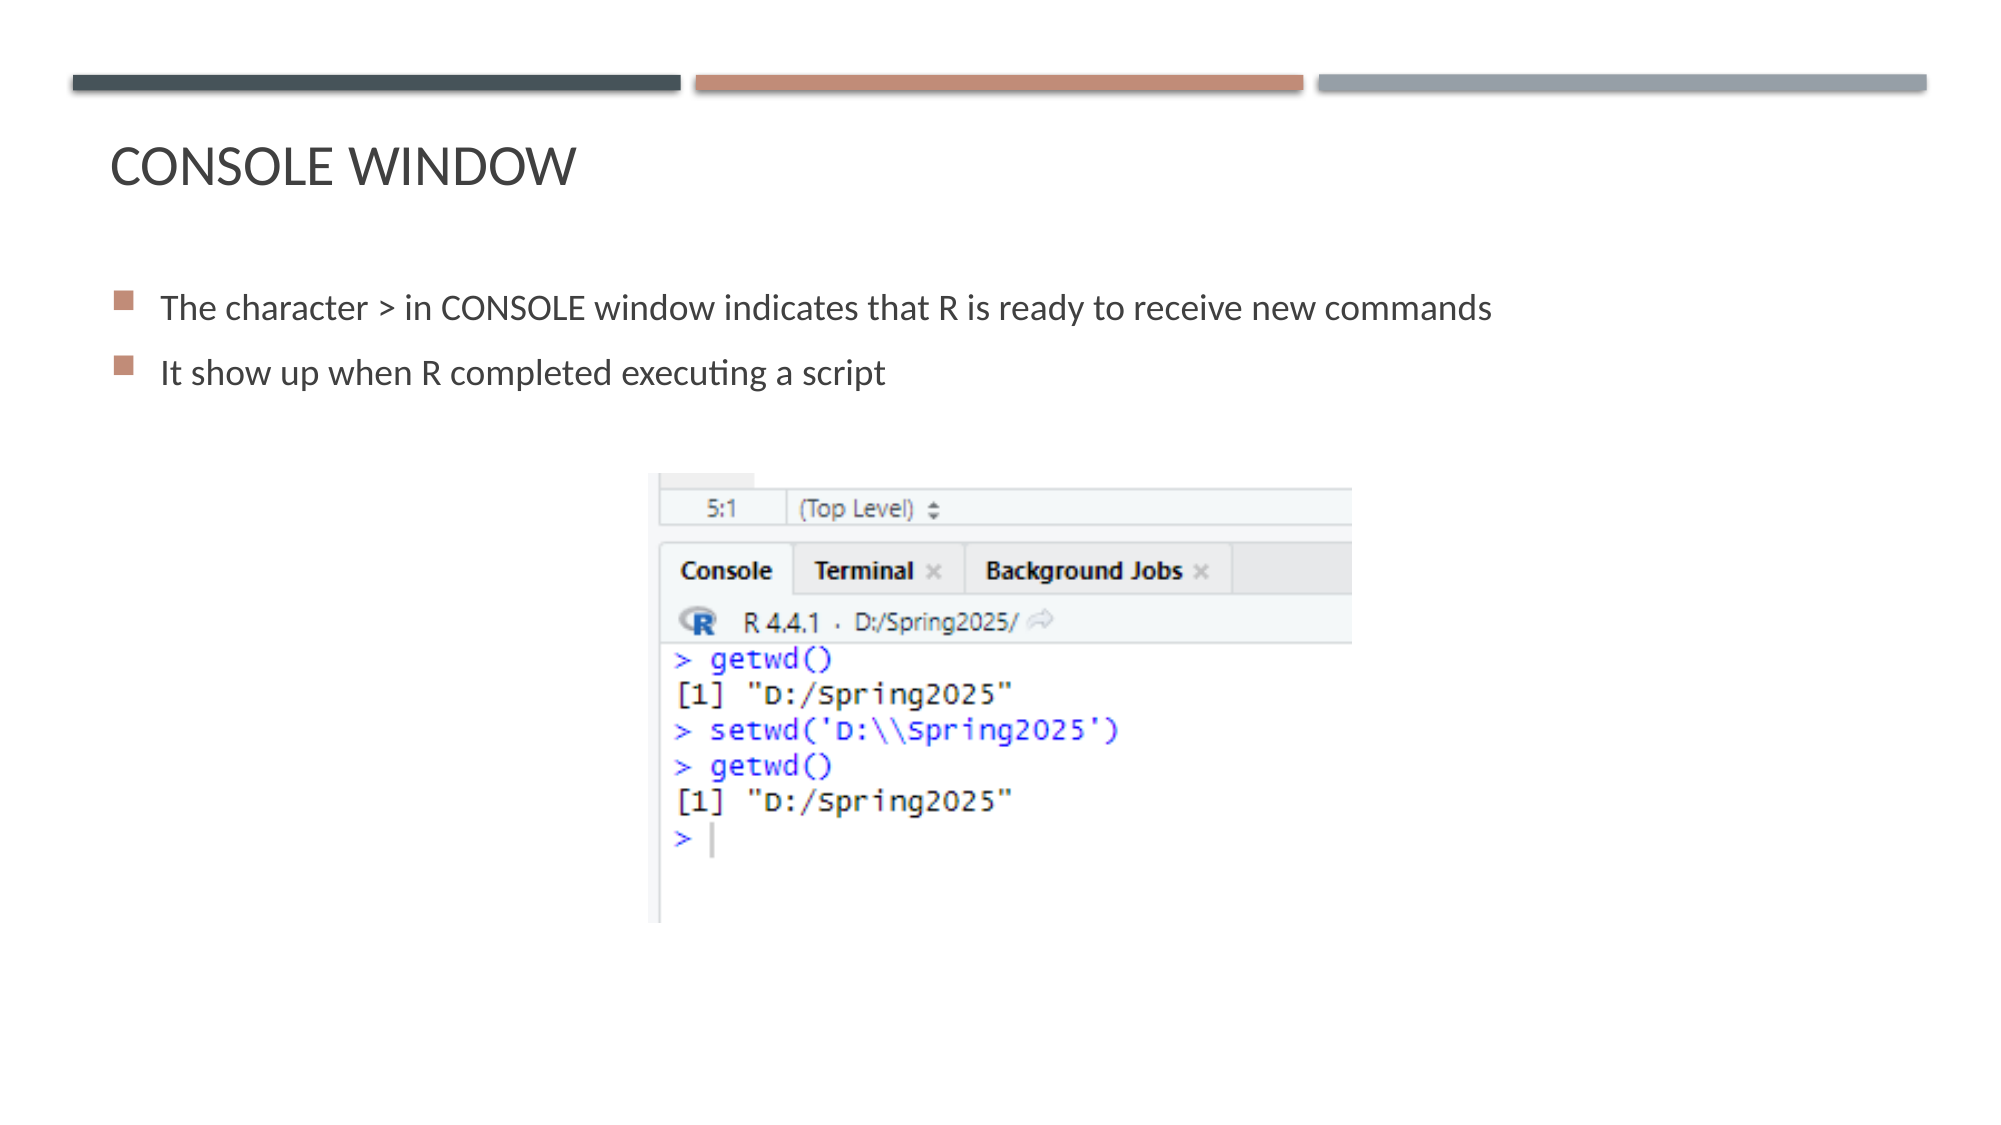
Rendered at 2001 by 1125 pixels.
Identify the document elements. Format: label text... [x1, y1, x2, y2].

list The character > in CONSOLE window indicates that R is ready to receive new commands It show up when R completed executing a script [95, 248, 1905, 428]
picture [647, 472, 1353, 924]
title Console window [95, 115, 1905, 205]
